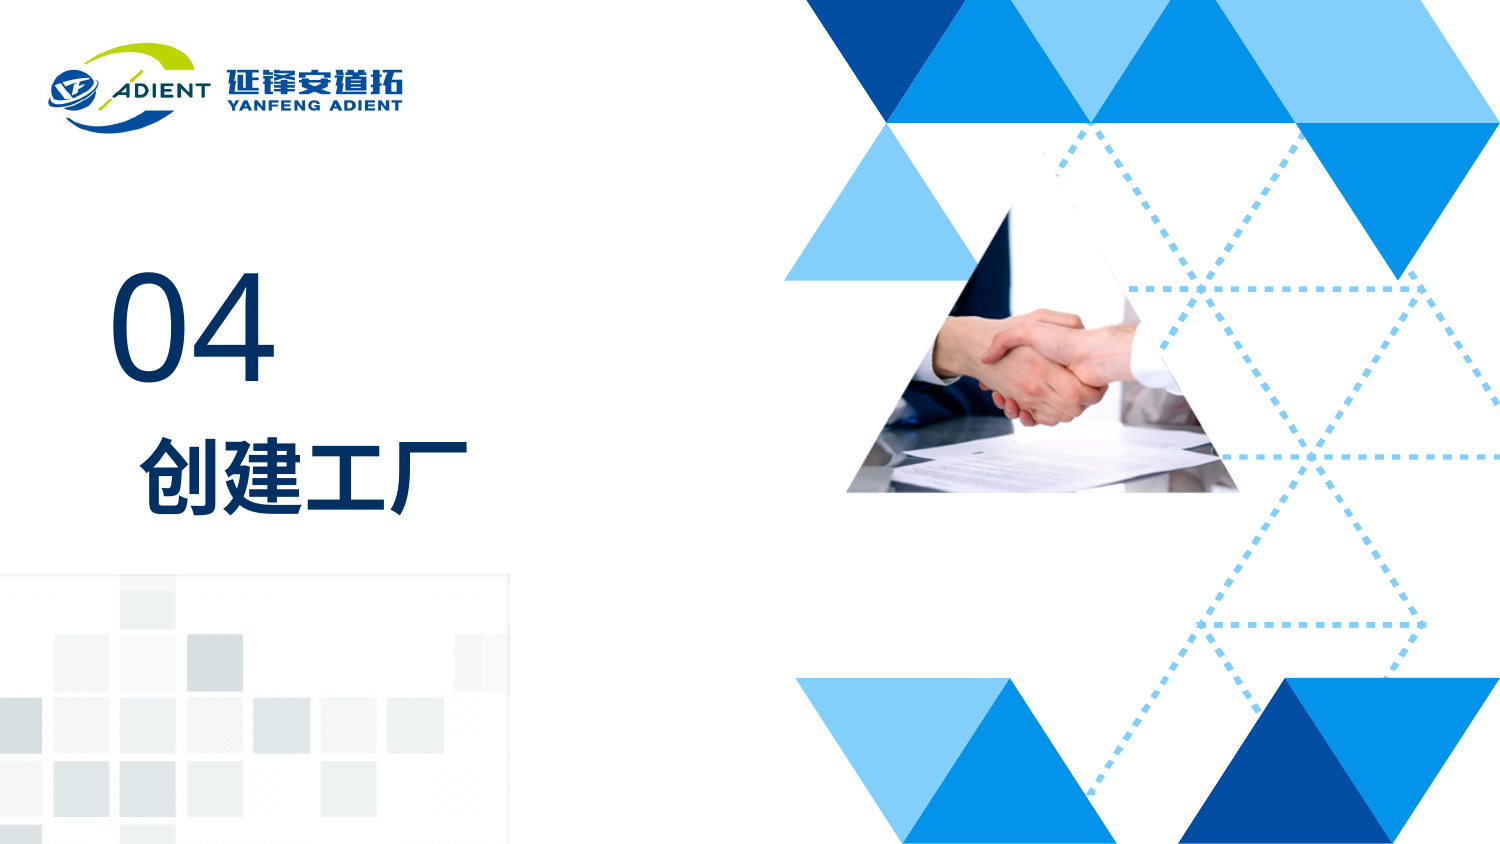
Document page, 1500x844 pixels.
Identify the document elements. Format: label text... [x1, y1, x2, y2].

text_box 创建工厂 [123, 417, 487, 533]
picture [21, 22, 434, 153]
picture [846, 152, 1240, 494]
text_box 04 [91, 224, 325, 419]
picture [0, 574, 510, 844]
